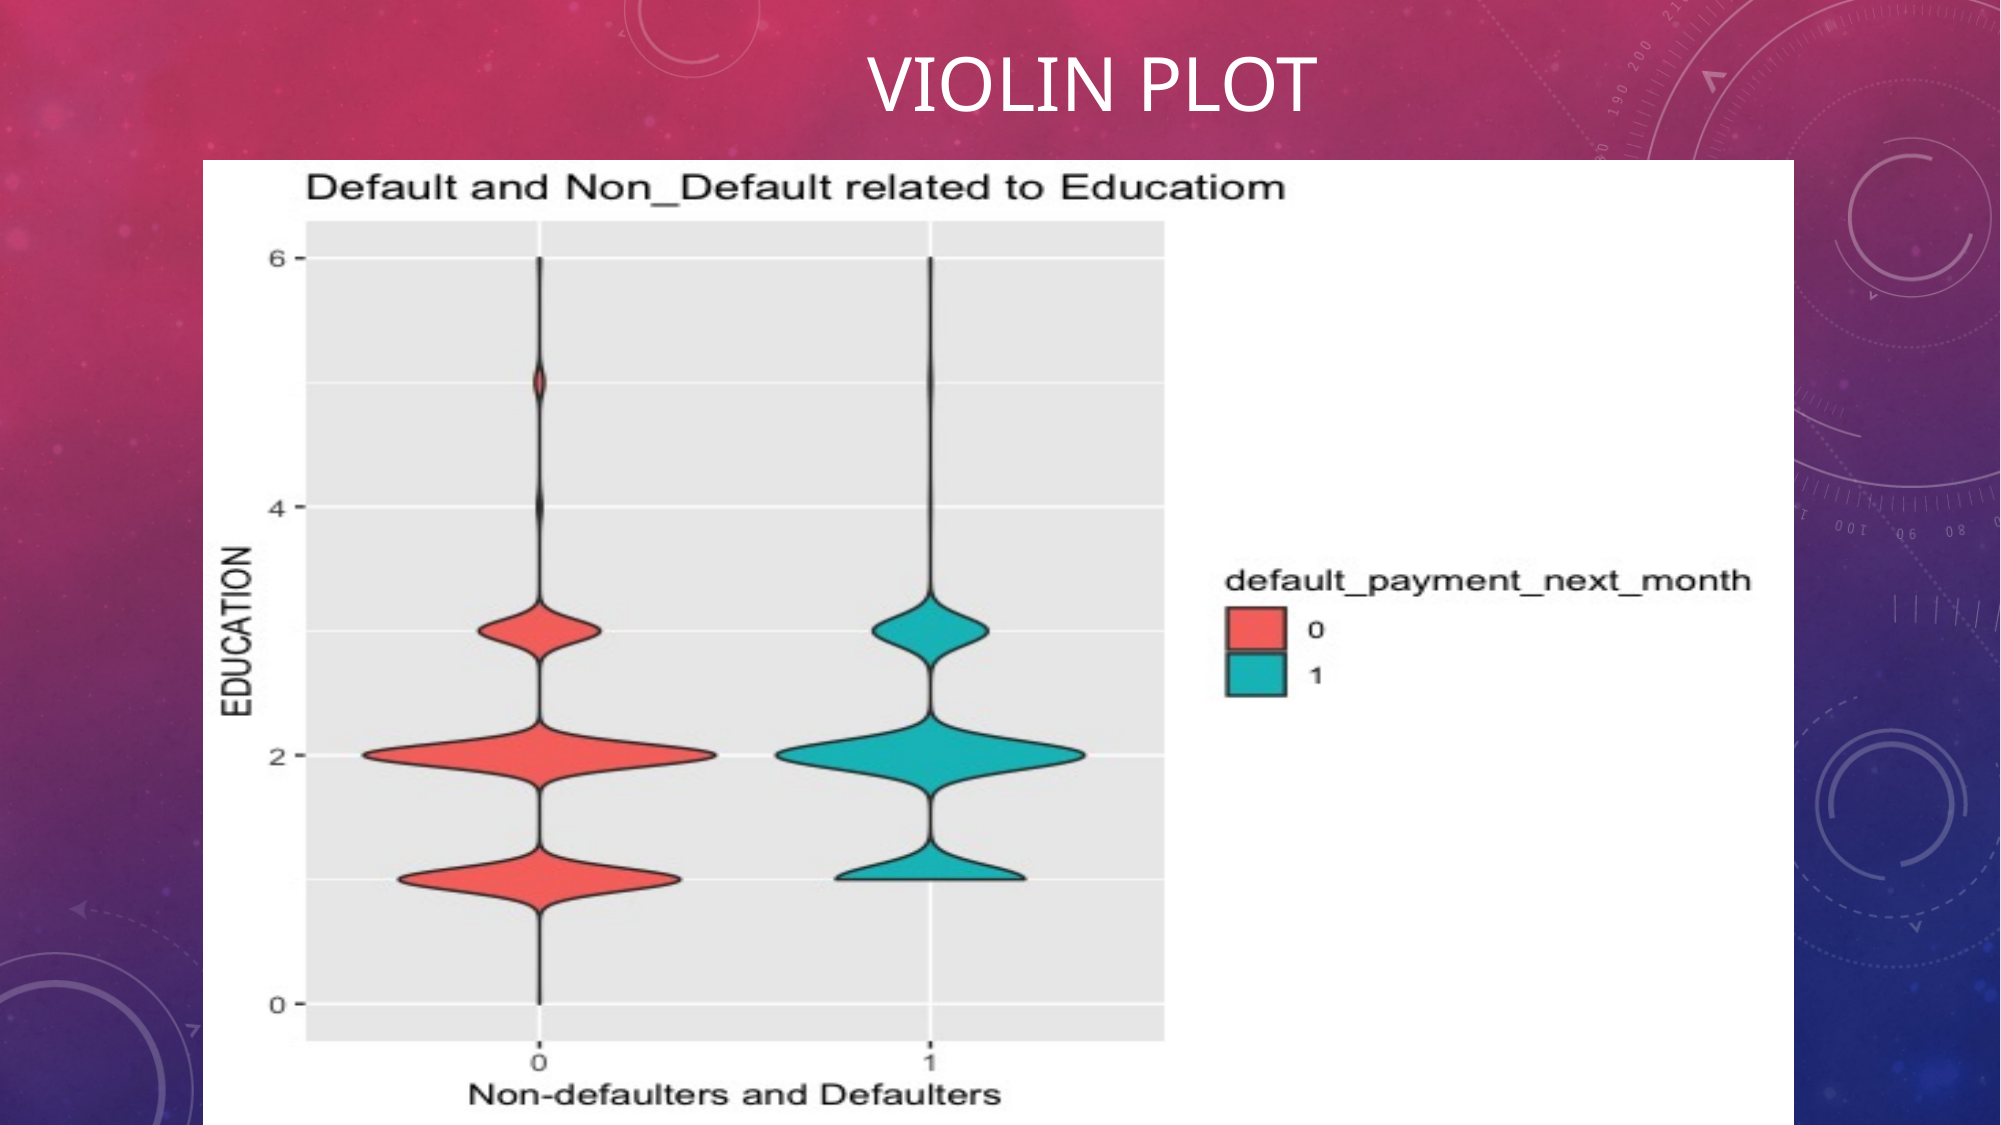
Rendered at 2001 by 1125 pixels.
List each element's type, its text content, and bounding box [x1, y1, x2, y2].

title Violin plot [150, 27, 1813, 135]
picture [0, 0, 2001, 1125]
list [203, 160, 1794, 1125]
